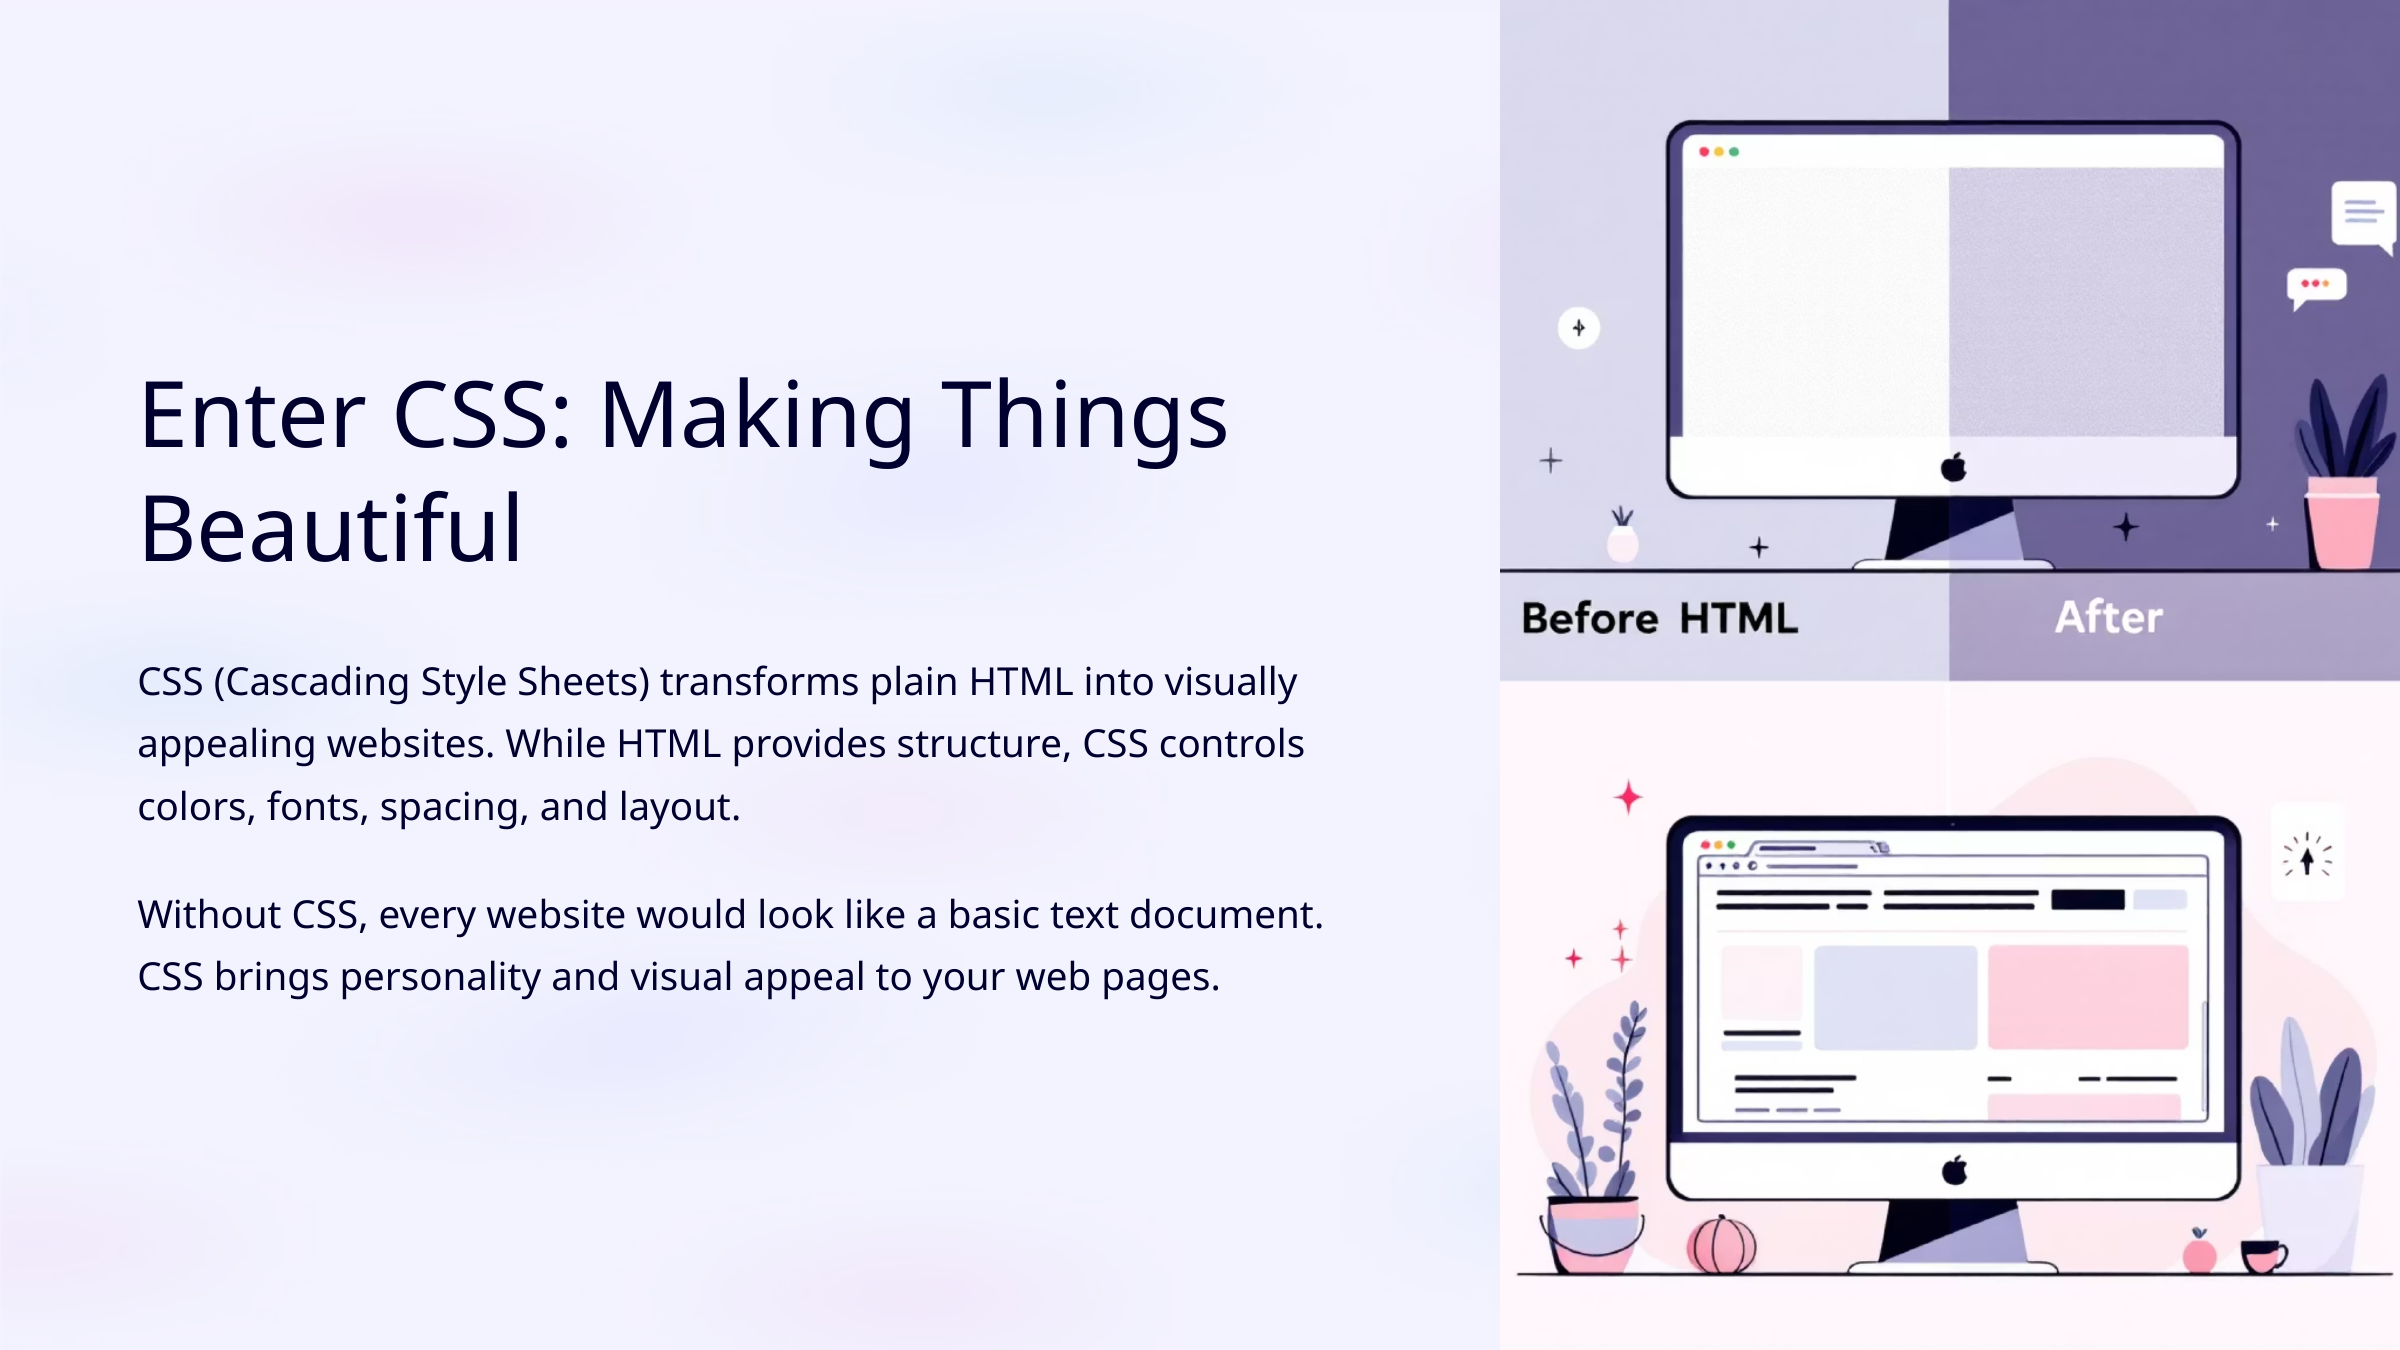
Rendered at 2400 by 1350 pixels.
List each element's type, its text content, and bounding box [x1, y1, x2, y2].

text_box Enter CSS: Making Things Beautiful [137, 350, 1363, 582]
picture [1499, 0, 2400, 1350]
text_box Without CSS, every website would look like a basic text document. CSS brings personality and visual appeal to your web pages. [137, 873, 1363, 999]
text_box CSS (Cascading Style Sheets) transforms plain HTML into visually appealing websites. While HTML provides structure, CSS controls colors, fonts, spacing, and layout. [137, 640, 1363, 830]
